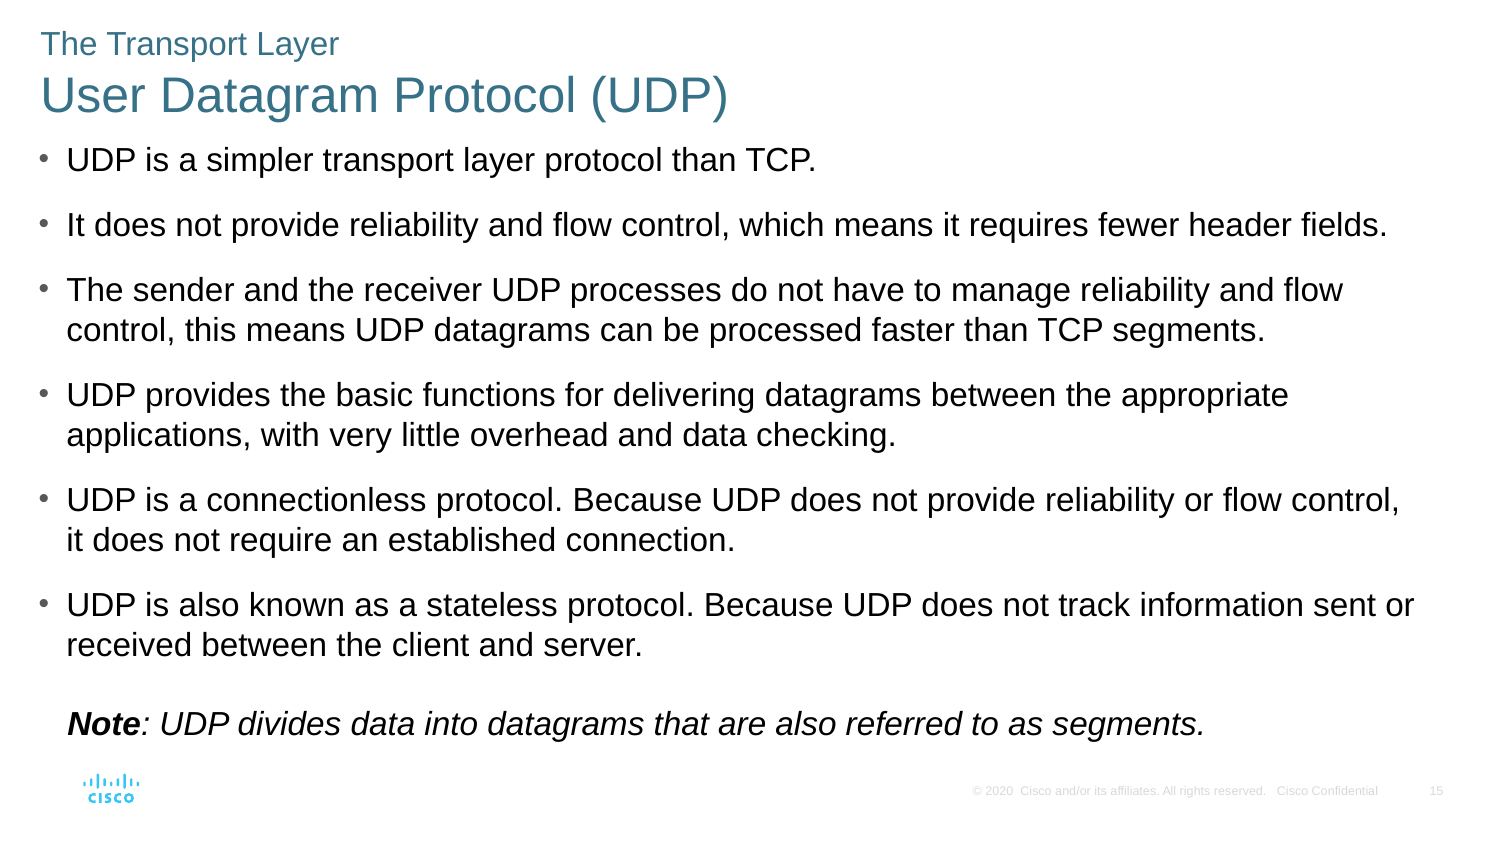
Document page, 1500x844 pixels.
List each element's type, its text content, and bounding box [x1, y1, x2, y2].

text_box The Transport Layer User Datagram Protocol (UDP) [25, 10, 1479, 135]
text_box Note: UDP divides data into datagrams that are also referred to as segments. [52, 695, 1277, 750]
list UDP is a simpler transport layer protocol than TCP. It does not provide reliability and flow control, which means it requires fewer header fields. The sender and the receiver UDP processes do not have to manage reliability and flow control, this means UDP datagrams can be processed faster than TCP segments. UDP provides the basic functions for delivering datagrams between the appropriate applications, with very little overhead and data checking. UDP is a connectionless protocol. Because UDP does not provide reliability or flow control, it does not require an established connection. UDP is also known as a stateless protocol. Because UDP does not track information sent or received between the client and server. [23, 131, 1457, 720]
